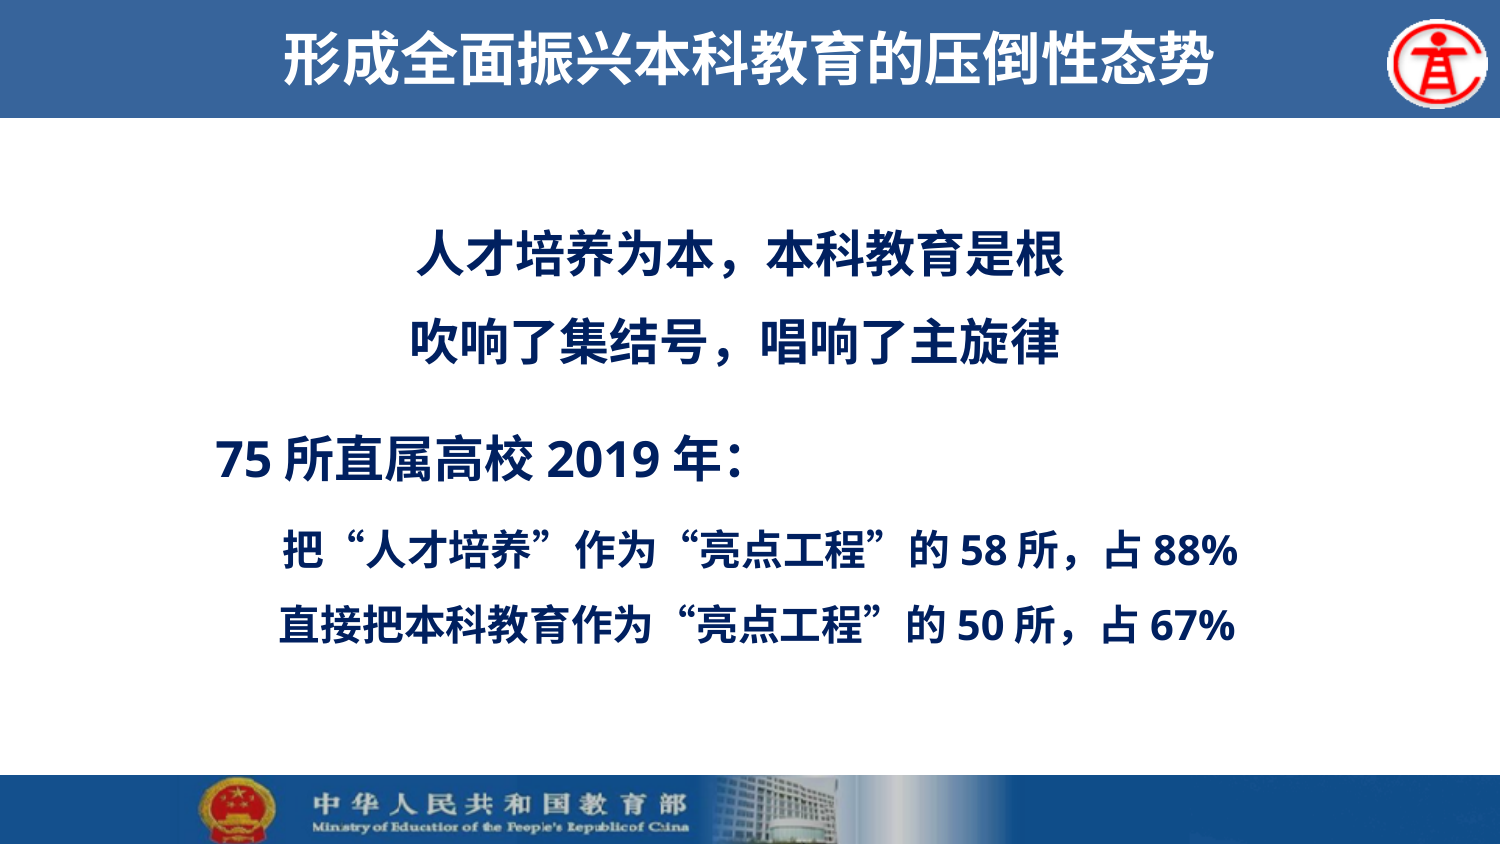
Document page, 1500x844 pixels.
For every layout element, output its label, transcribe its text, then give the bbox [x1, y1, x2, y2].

list 人才培养为本，本科教育是根 吹响了集结号，唱响了主旋律 75所直属高校2019年： 把“人才培养”作为“亮点工程”的58所，占88% 直接把本科教育作为“亮点工程”的50所，占67% [187, 197, 1294, 706]
picture [1387, 19, 1488, 109]
picture [0, 775, 1500, 844]
title 形成全面振兴本科教育的压倒性态势 [187, 0, 1313, 115]
